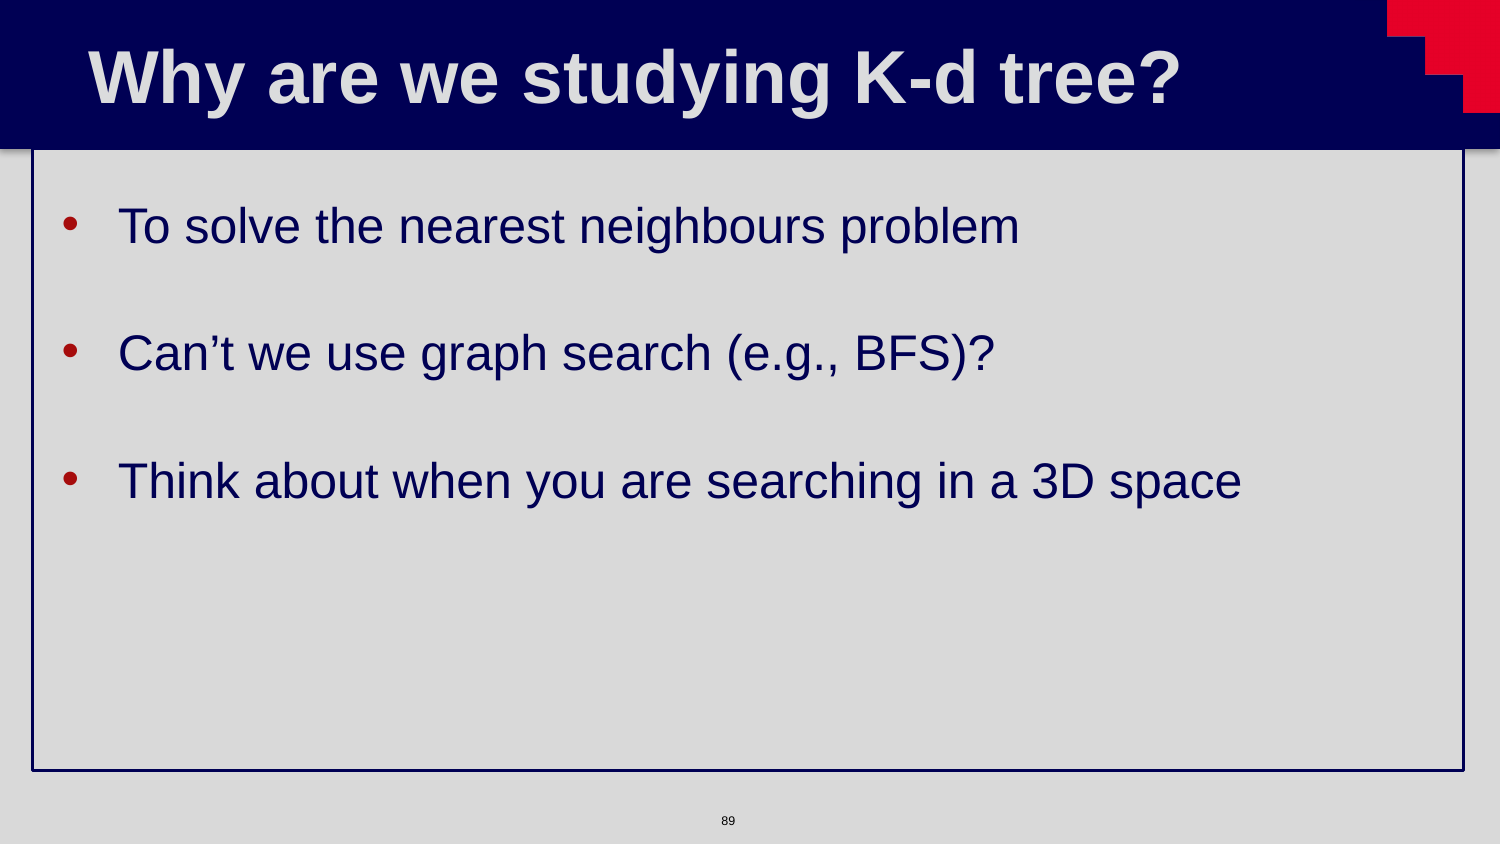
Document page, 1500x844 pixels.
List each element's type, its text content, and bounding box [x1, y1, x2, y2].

picture [1387, 0, 1500, 113]
title Why are we studying K-d tree? [0, 0, 1356, 150]
list To solve the nearest neighbours problem Can’t we use graph search (e.g., BFS)? Think about when you are searching in a 3D space [31, 146, 1465, 772]
